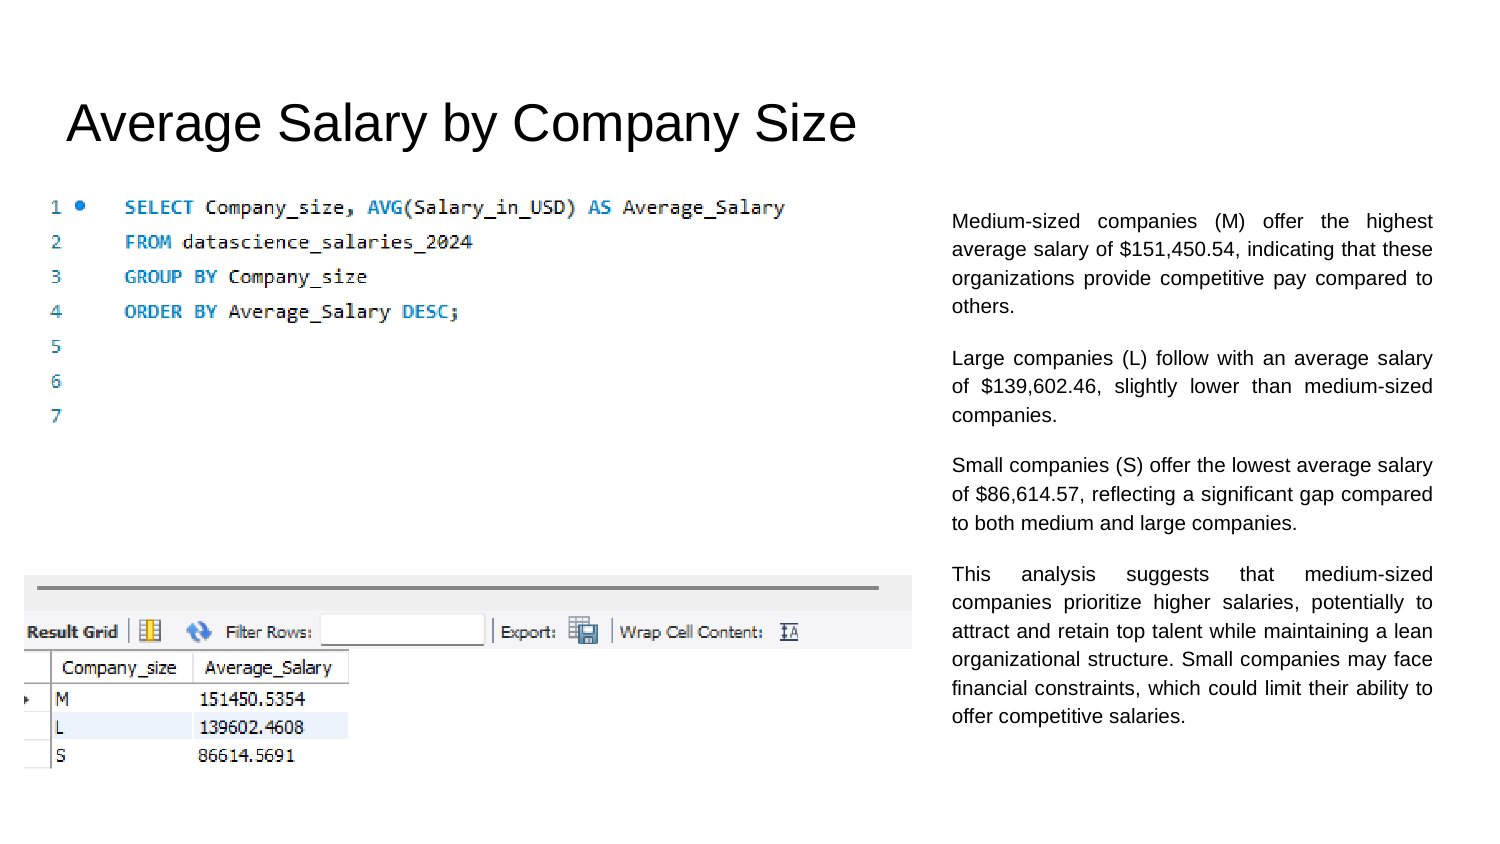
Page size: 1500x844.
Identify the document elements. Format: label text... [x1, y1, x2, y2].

list Medium-sized companies (M) offer the highest average salary of $151,450.54, indicating that these organizations provide competitive pay compared to others. Large companies (L) follow with an average salary of $139,602.46, slightly lower than medium-sized companies. Small companies (S) offer the lowest average salary of $86,614.57, reflecting a significant gap compared to both medium and large companies. This analysis suggests that medium-sized companies prioritize higher salaries, potentially to attract and retain top talent while maintaining a lean organizational structure. Small companies may face financial constraints, which could limit their ability to offer competitive salaries. [936, 189, 1449, 750]
title Average Salary by Company Size [51, 72, 1449, 167]
picture [24, 191, 913, 769]
